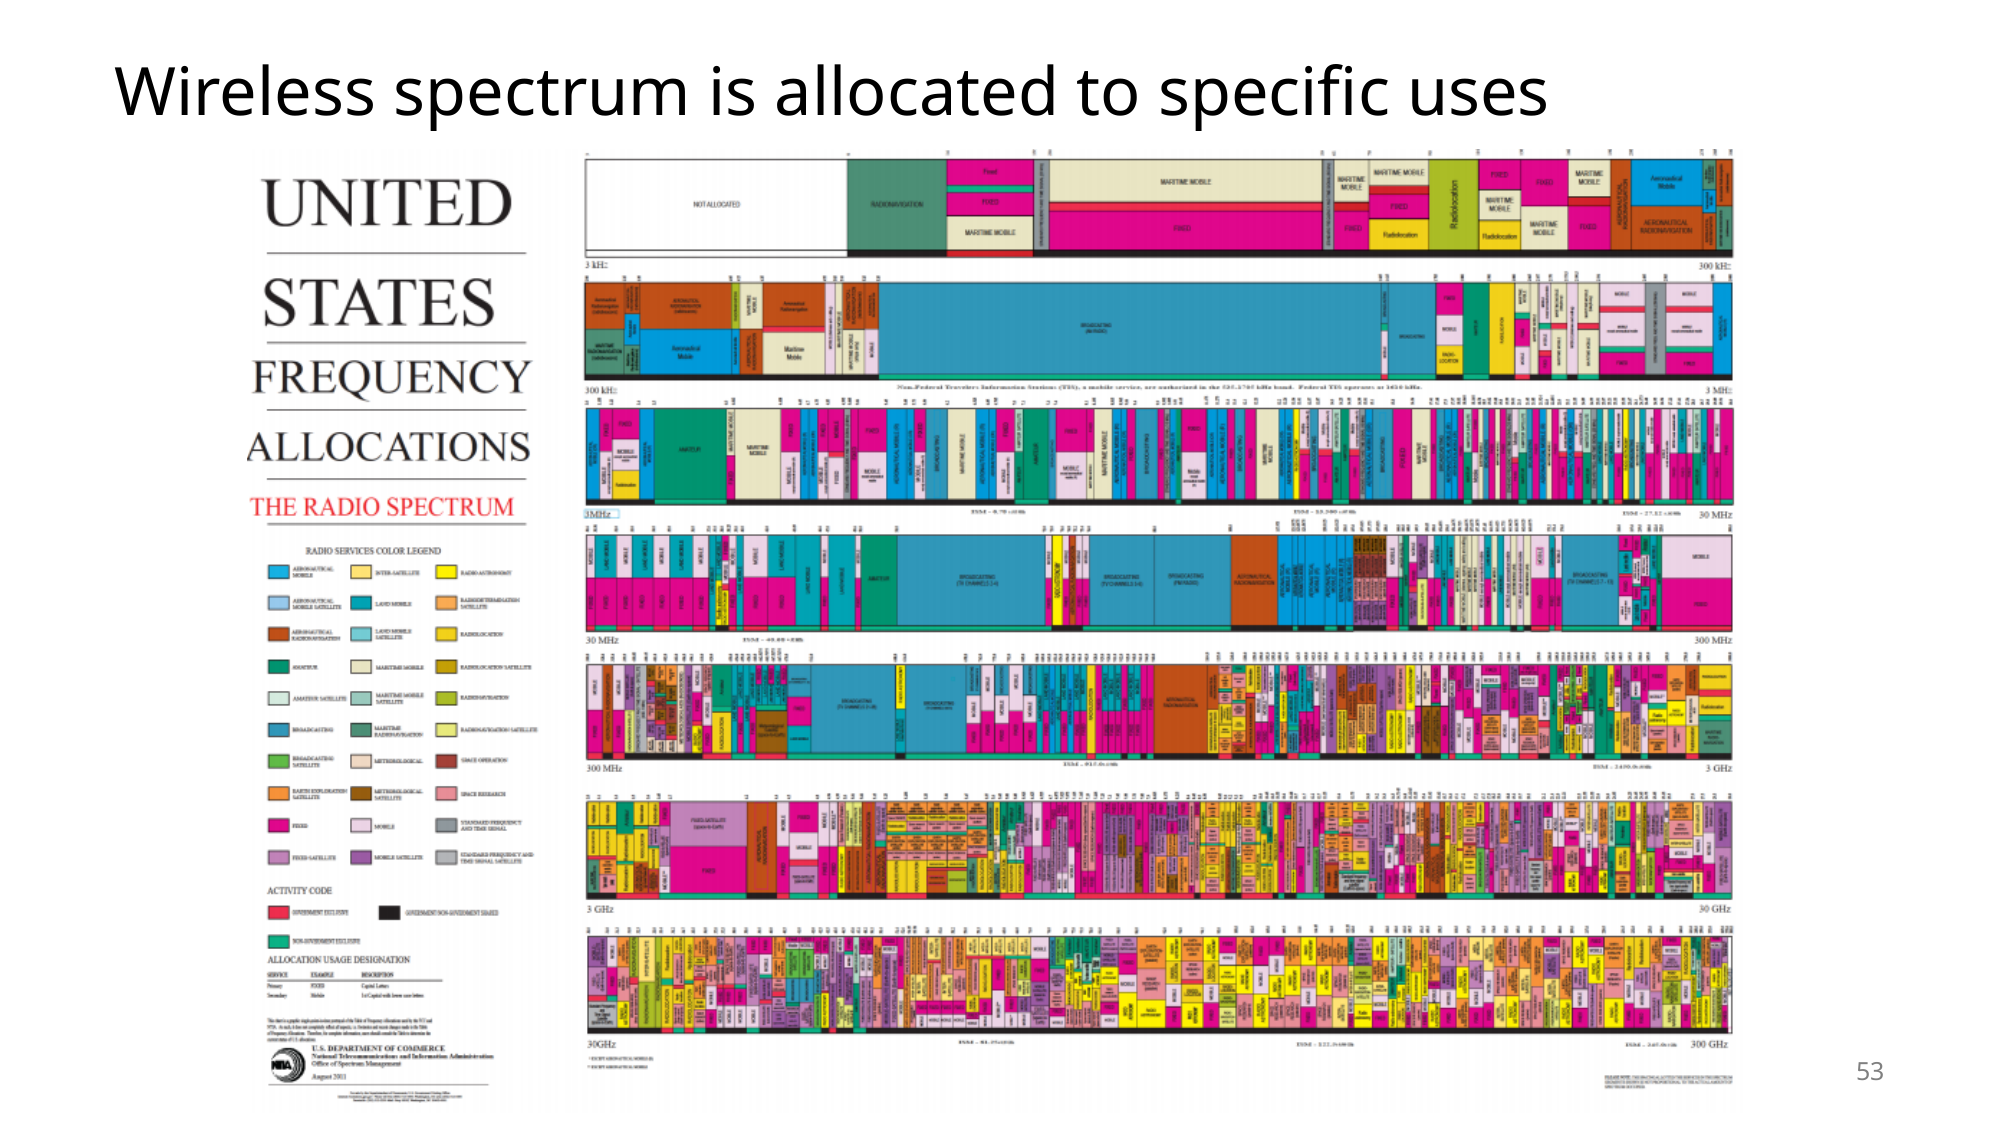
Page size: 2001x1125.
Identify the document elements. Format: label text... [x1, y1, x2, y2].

picture [247, 149, 1750, 1113]
slide_number 53 [1750, 1042, 1900, 1103]
title Wireless spectrum is allocated to specific uses [99, 37, 1900, 150]
